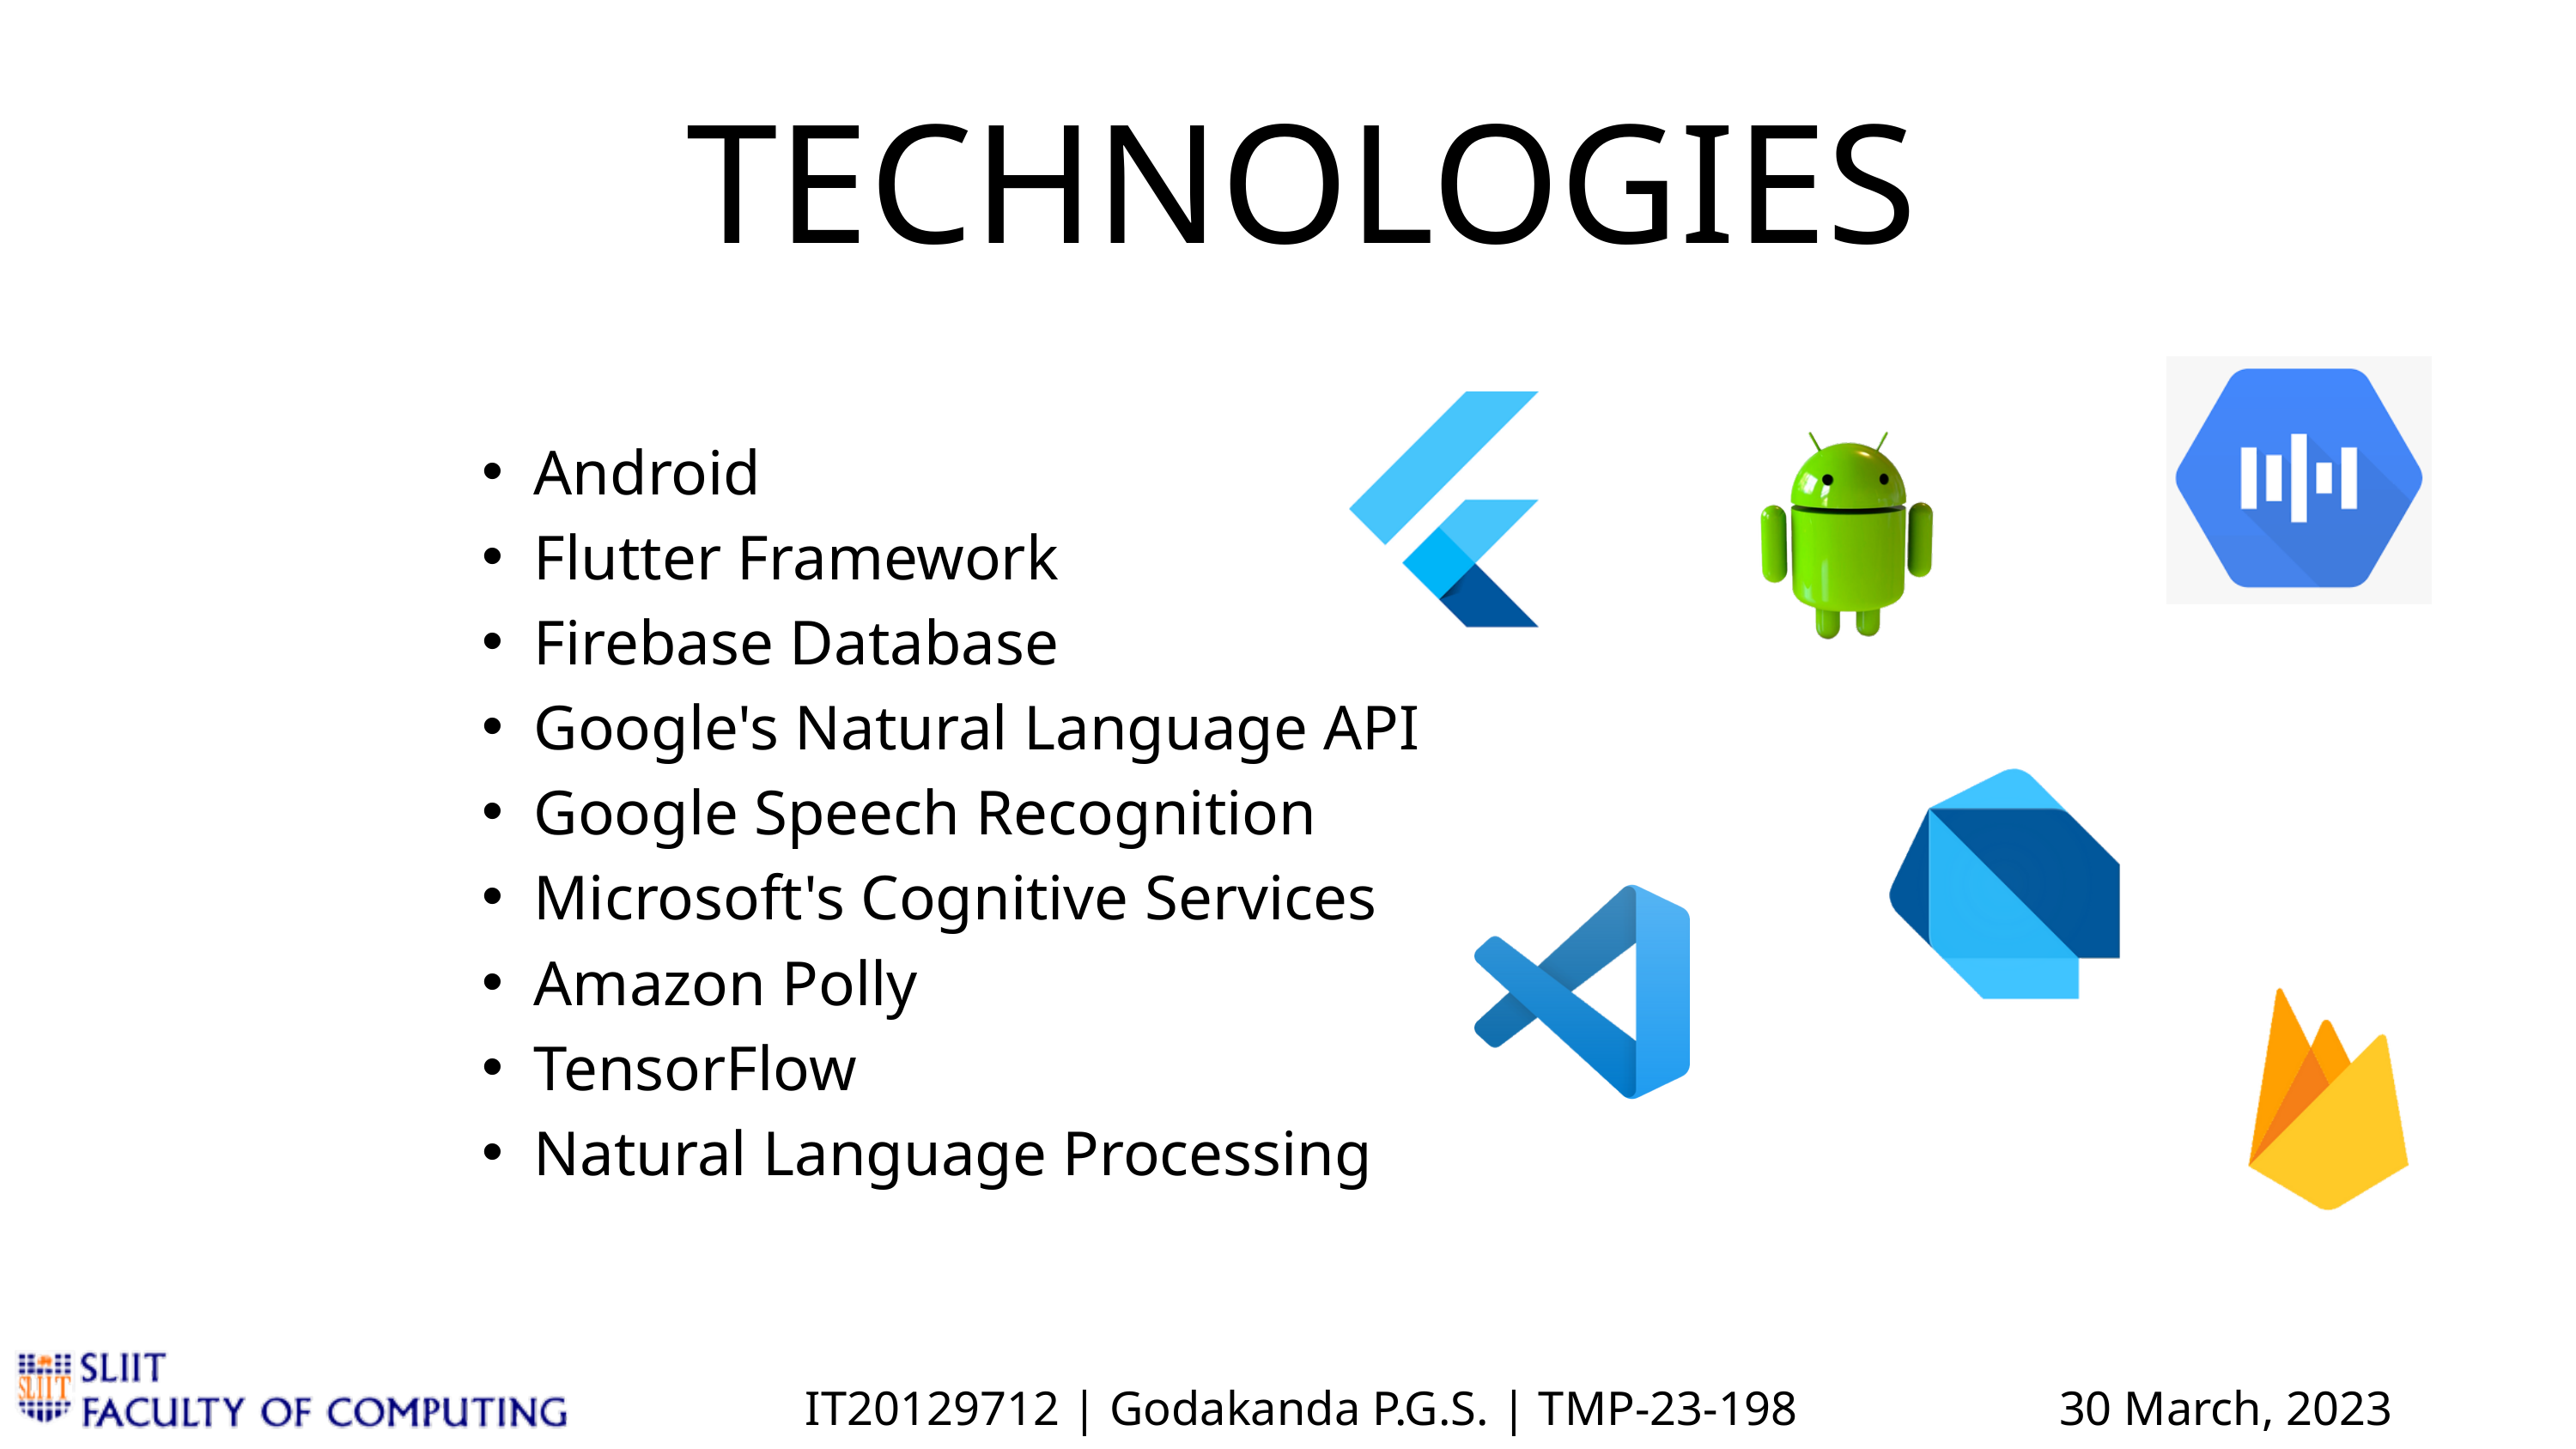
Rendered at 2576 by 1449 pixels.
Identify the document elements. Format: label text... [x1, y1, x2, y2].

picture [1473, 884, 1690, 1100]
text_box Android Flutter Framework Firebase Database Google's Natural Language API Google Speech Recognition Microsoft's Cognitive Services Amazon Polly TensorFlow Natural Language Processing [430, 421, 1663, 1188]
picture [0, 1343, 617, 1449]
picture [1732, 425, 1953, 646]
picture [2166, 355, 2432, 604]
picture [2172, 943, 2485, 1256]
picture [1348, 391, 1540, 628]
text_box 30 March, 2023 [2020, 1369, 2432, 1435]
text_box TECHNOLOGIES [651, 45, 1953, 277]
picture [1887, 767, 2123, 1003]
text_box IT20129712 | Godakanda P.G.S. | TMP-23-198 [620, 1369, 2006, 1435]
